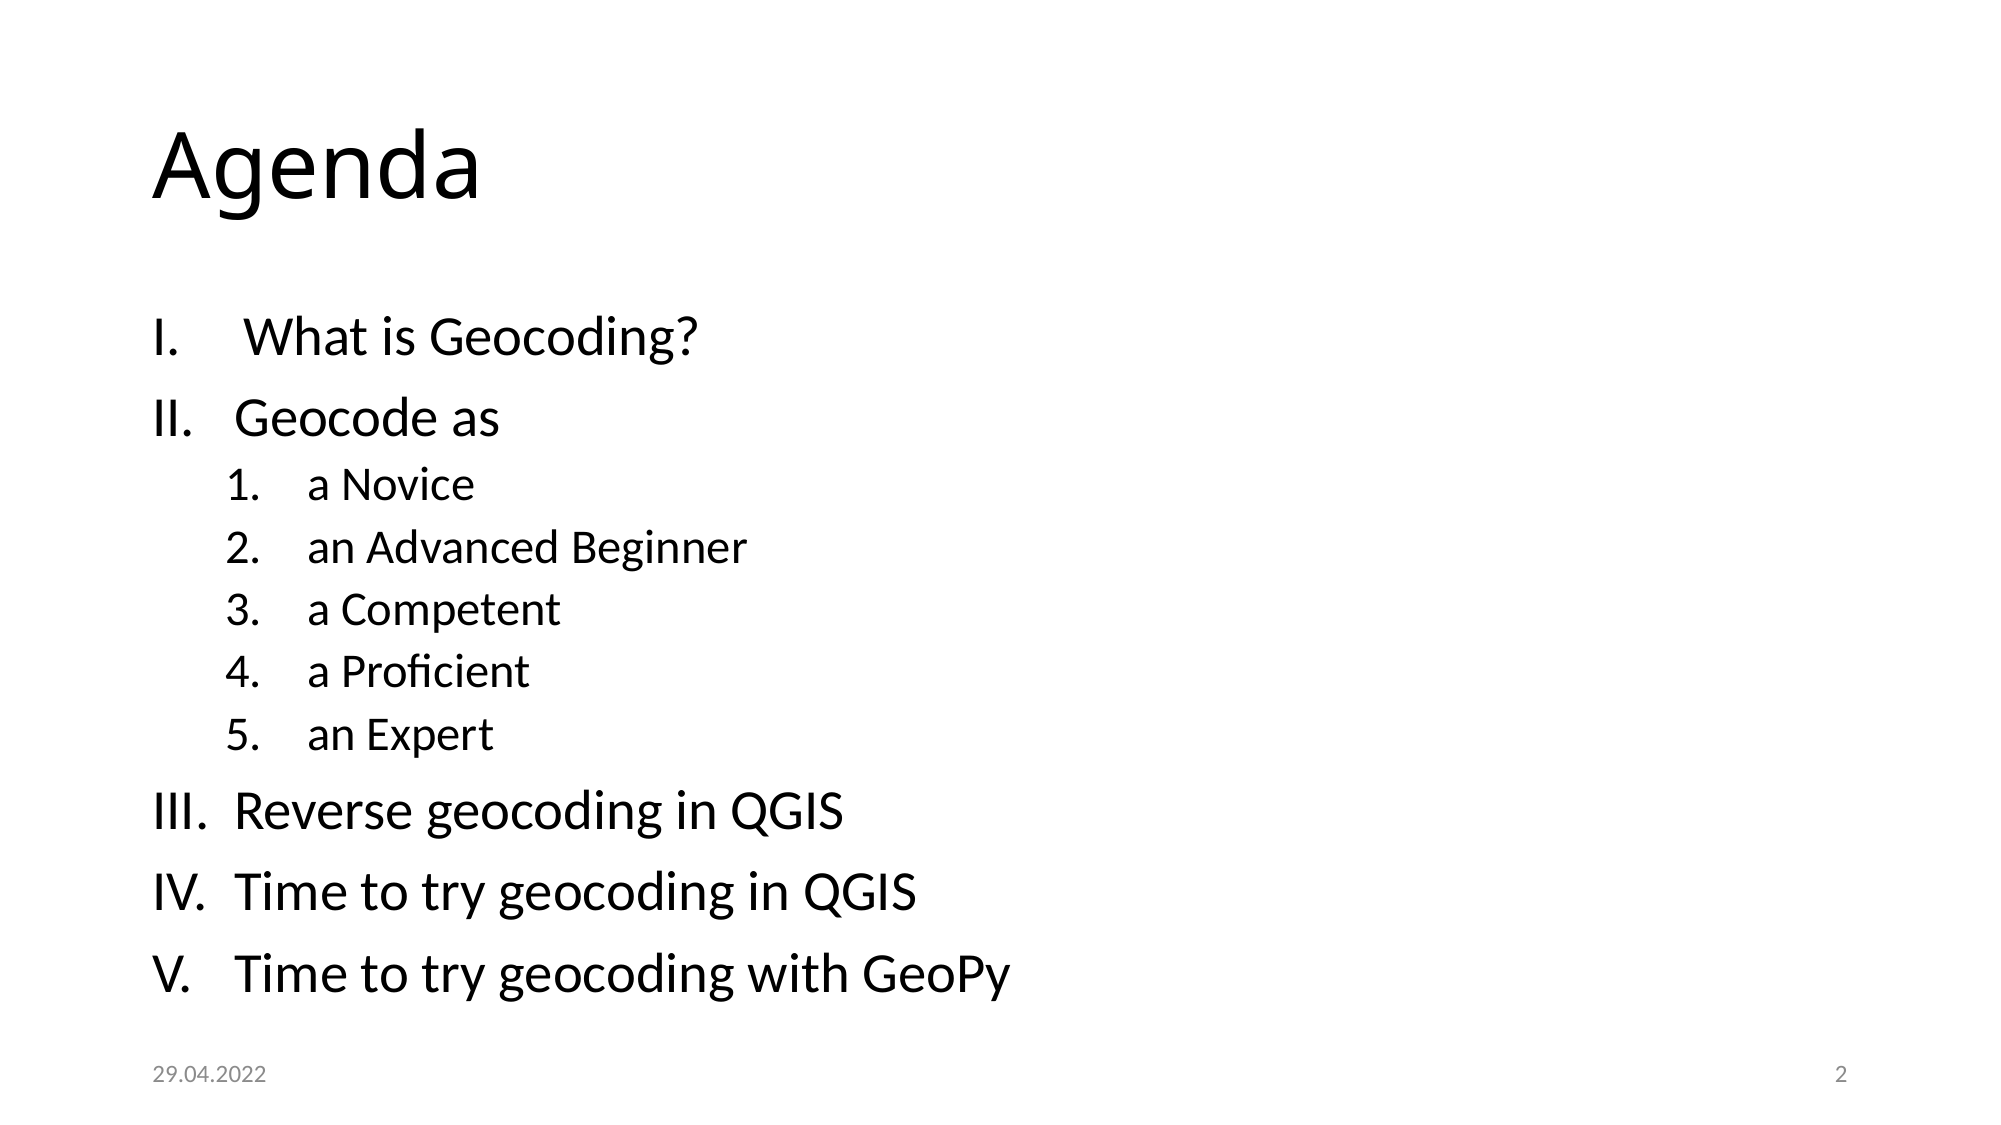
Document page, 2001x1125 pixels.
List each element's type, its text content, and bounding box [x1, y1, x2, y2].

slide_number 2 [1412, 1042, 1863, 1103]
list What is Geocoding? Geocode as a Novice an Advanced Beginner a Competent a Proficient an Expert Reverse geocoding in QGIS Time to try geocoding in QGIS Time to try geocoding with GeoPy [137, 299, 1863, 1014]
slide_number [137, 1042, 588, 1103]
title Agenda [137, 59, 1863, 278]
